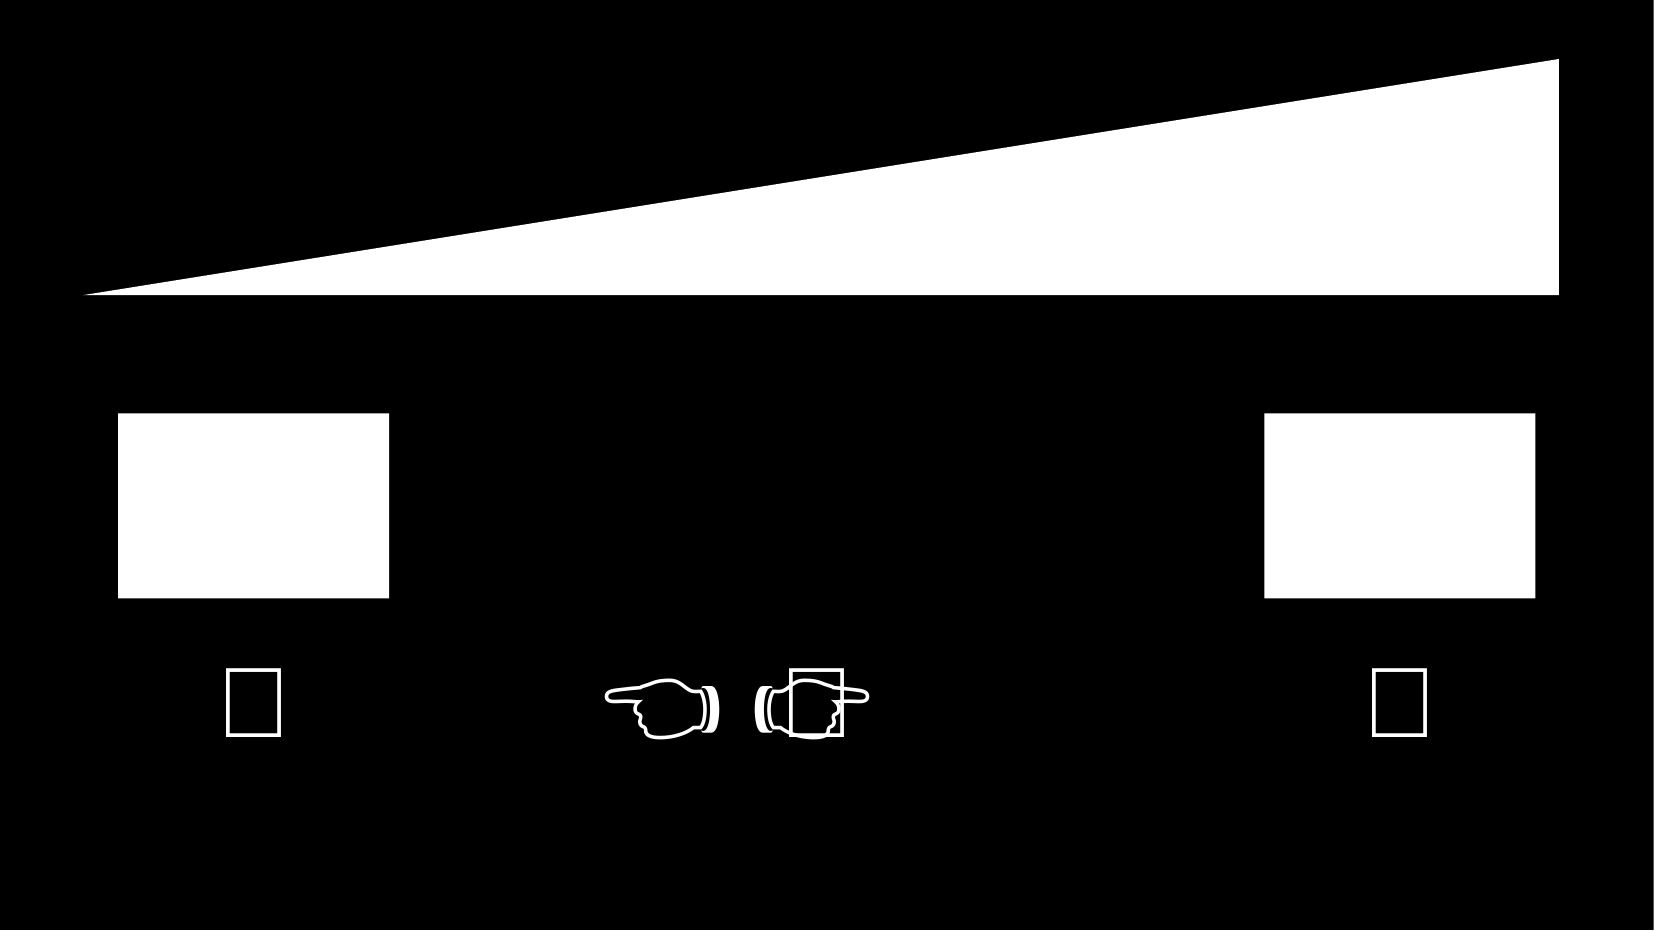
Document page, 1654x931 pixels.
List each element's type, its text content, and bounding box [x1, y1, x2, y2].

text_box [118, 413, 390, 598]
list 🏒 [1265, 598, 1536, 798]
text_box [1264, 413, 1536, 598]
list 🥕 [118, 598, 389, 798]
list 👈 🤓 👉 [389, 598, 1265, 798]
text_box [82, 58, 1559, 296]
